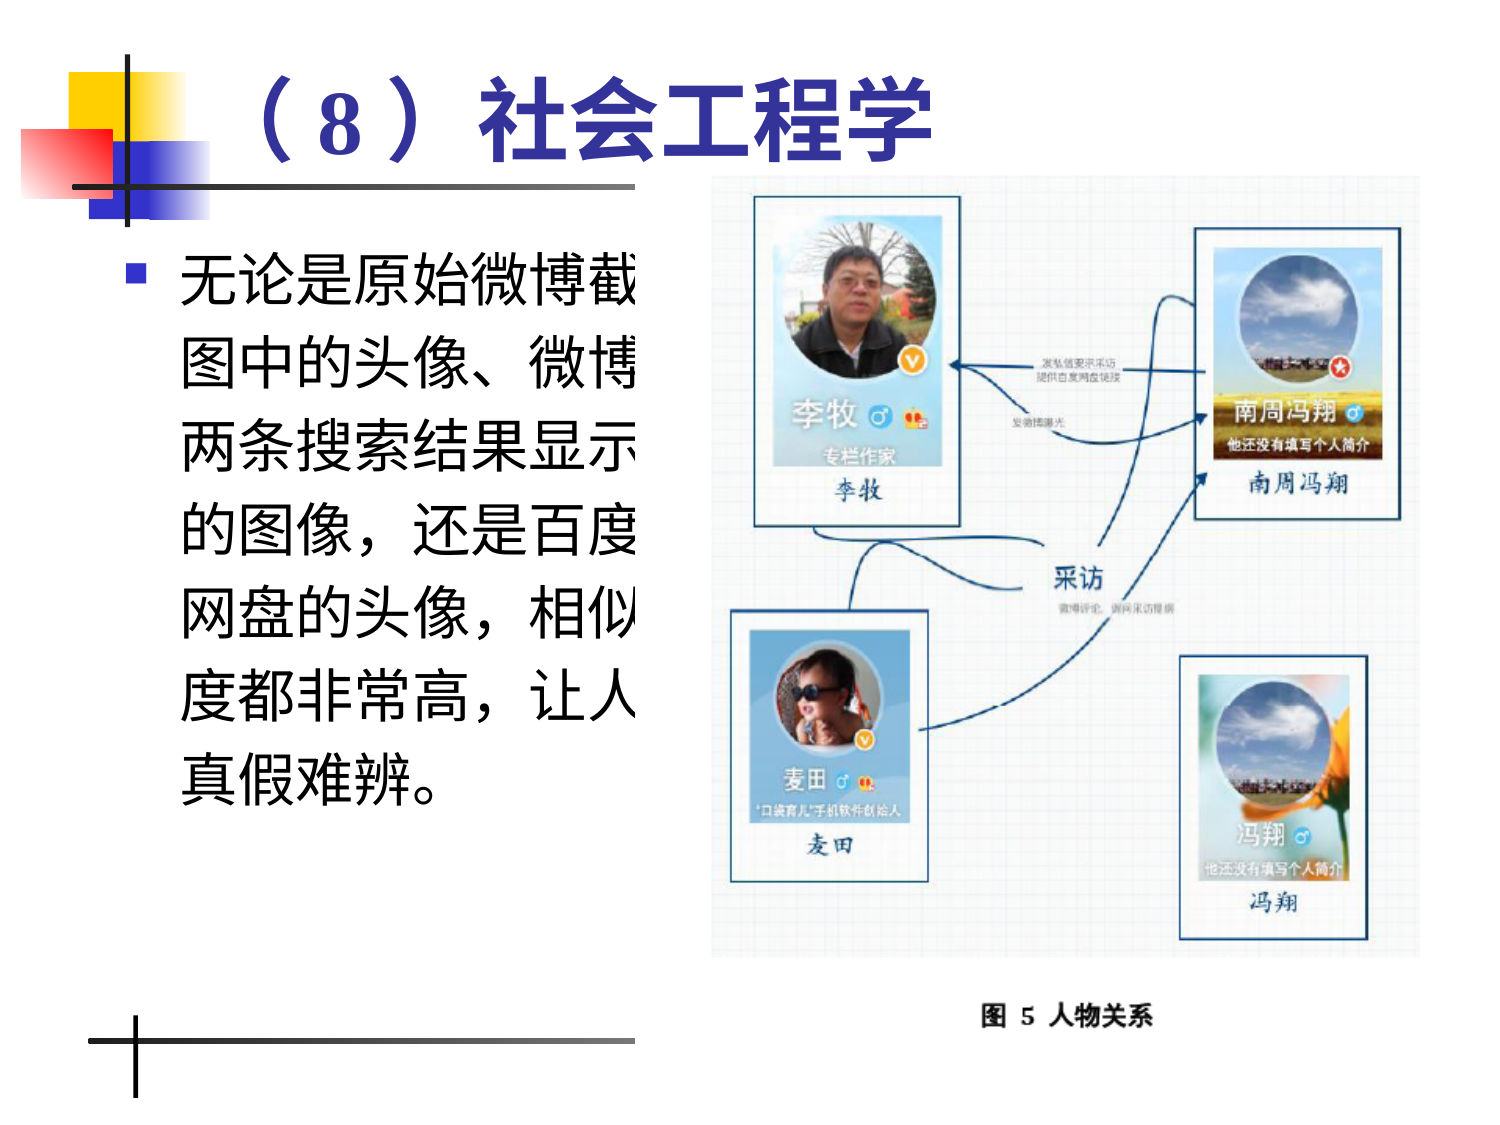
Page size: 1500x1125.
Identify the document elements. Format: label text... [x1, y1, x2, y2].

picture [635, 165, 1500, 1048]
list 无论是原始微博截图中的头像、微博两条搜索结果显示的图像，还是百度网盘的头像，相似度都非常高，让人真假难辨。 [107, 221, 630, 898]
title （8）社会工程学 [188, 23, 1468, 181]
